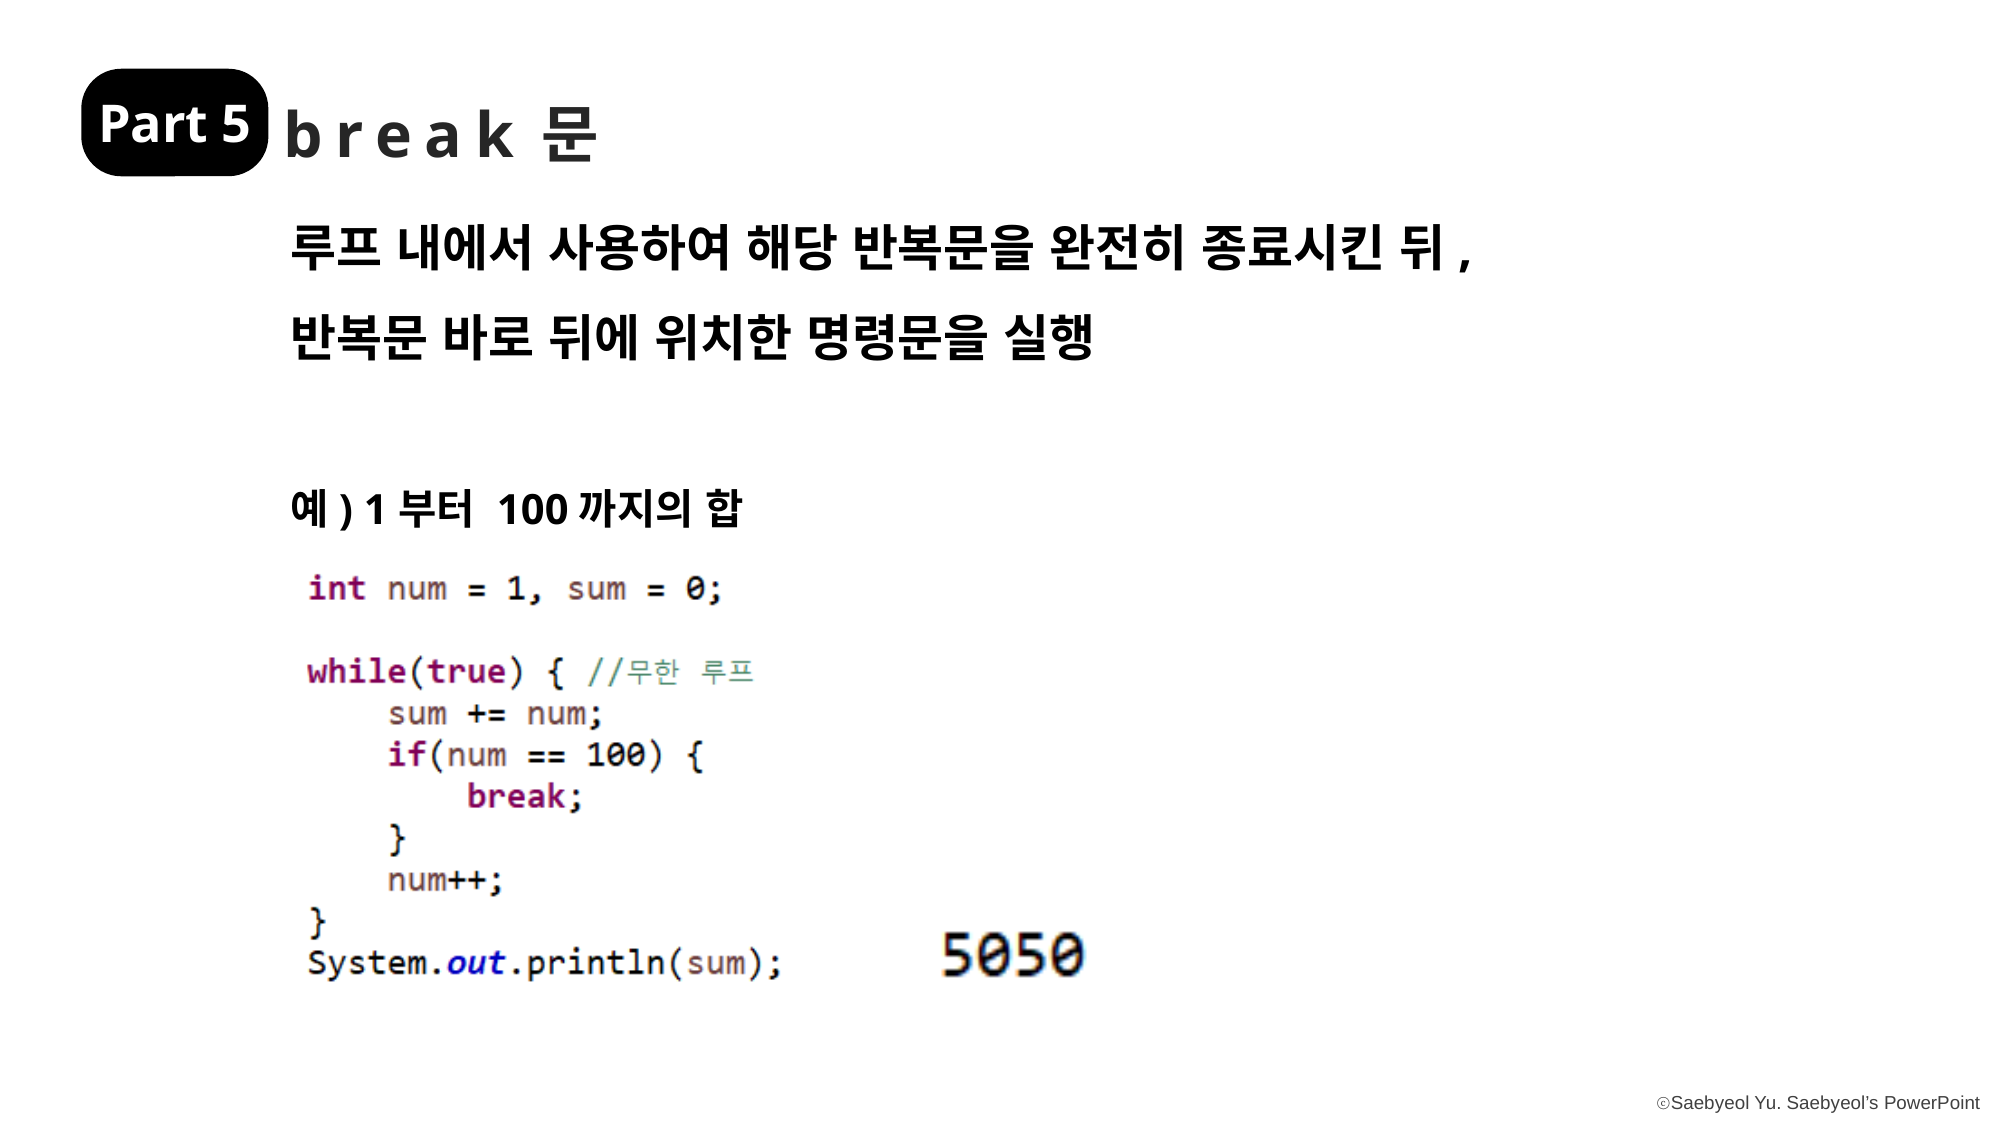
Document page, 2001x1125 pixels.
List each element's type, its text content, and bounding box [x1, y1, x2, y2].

text_box Part 5 [83, 83, 267, 161]
text_box 루프 내에서 사용하여 해당 반복문을 완전히 종료시킨 뒤, 반복문 바로 뒤에 위치한 명령문을 실행 [282, 178, 2000, 424]
text_box 예) 1부터 100까지의 합 [283, 475, 919, 586]
text_box [89, 67, 261, 83]
text_box break문 [269, 88, 615, 178]
text_box [88, 161, 262, 178]
picture [940, 927, 1097, 991]
picture [297, 562, 811, 1007]
